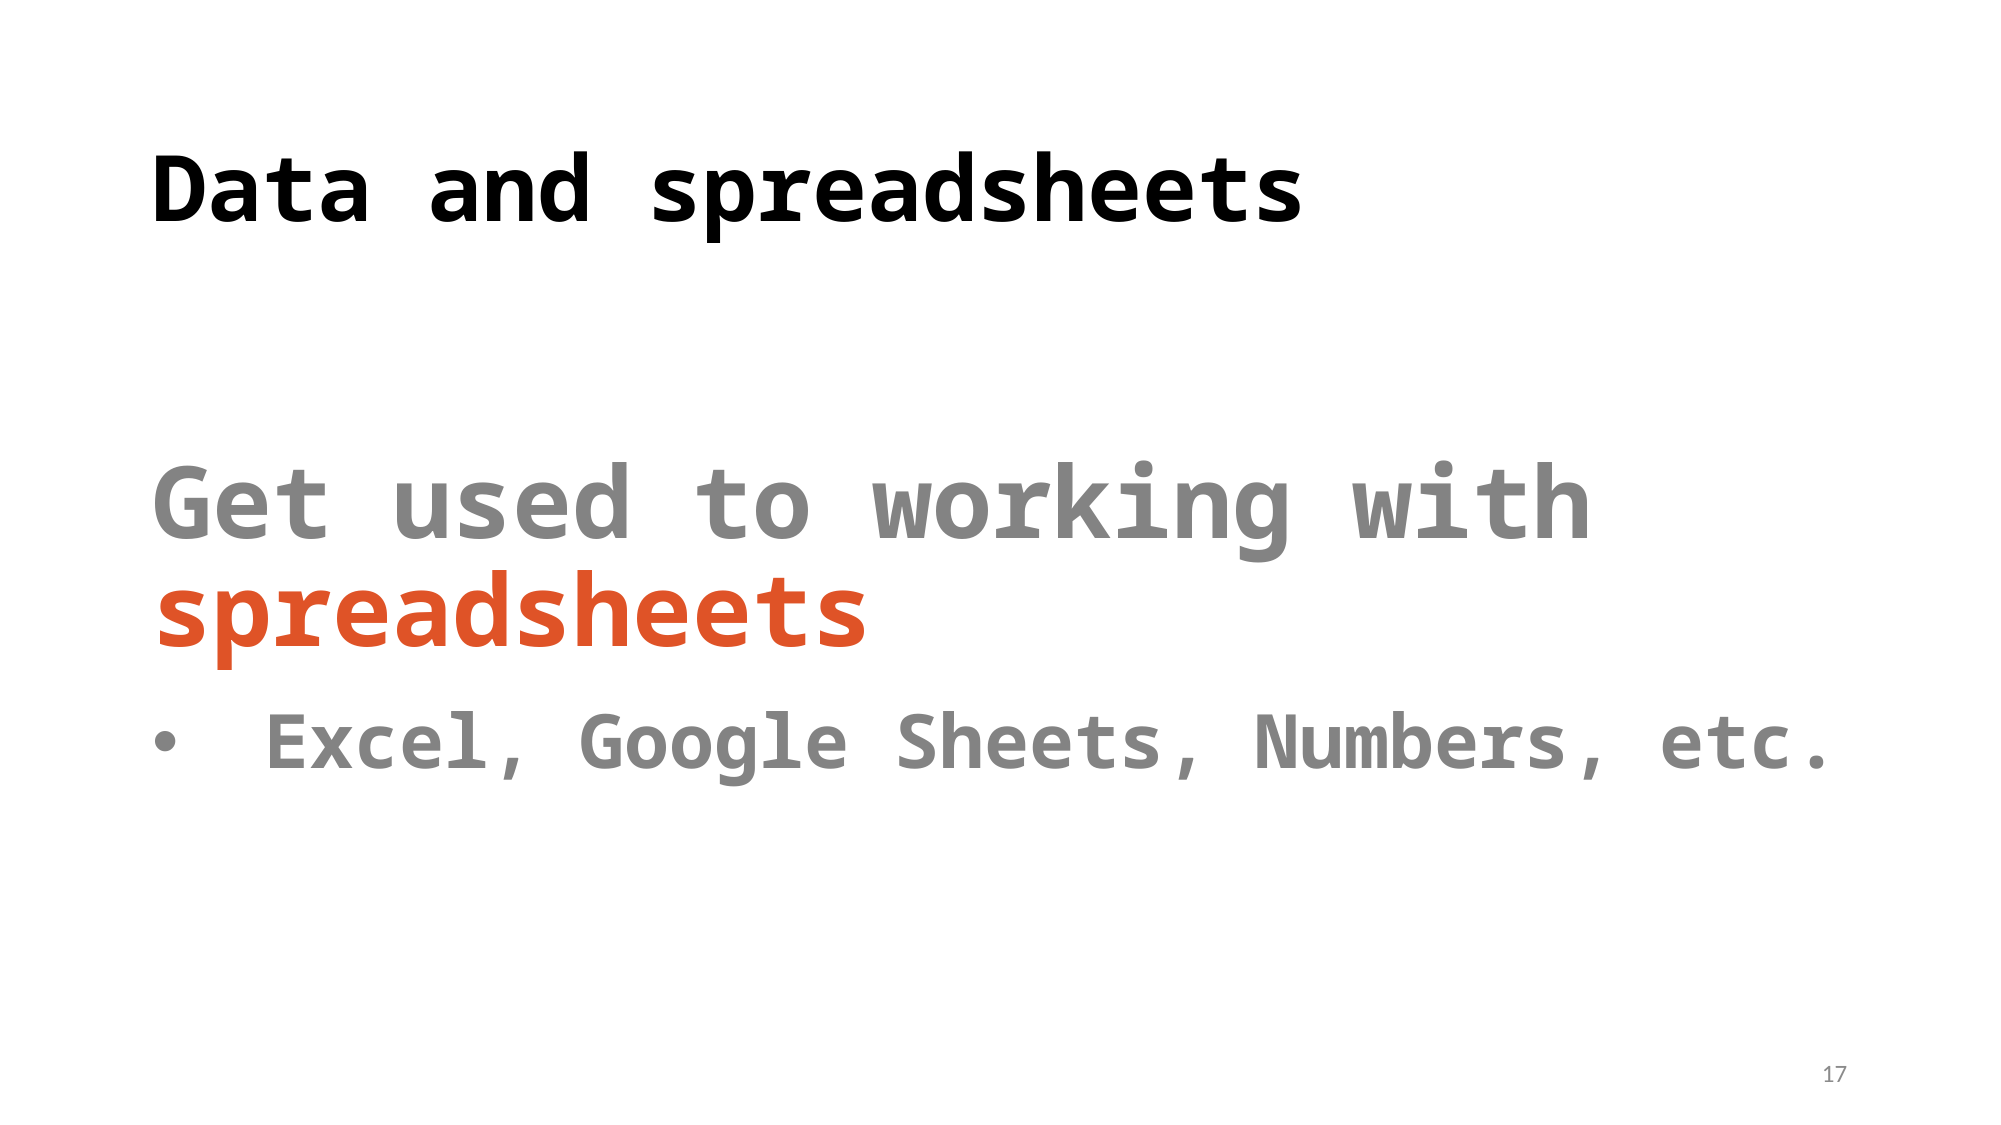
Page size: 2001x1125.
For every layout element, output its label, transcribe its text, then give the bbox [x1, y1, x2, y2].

title Data and spreadsheets [137, 59, 1863, 325]
text_box Get used to working with spreadsheets Excel, Google Sheets, Numbers, etc. [137, 410, 1863, 828]
slide_number 17 [1412, 1042, 1863, 1103]
